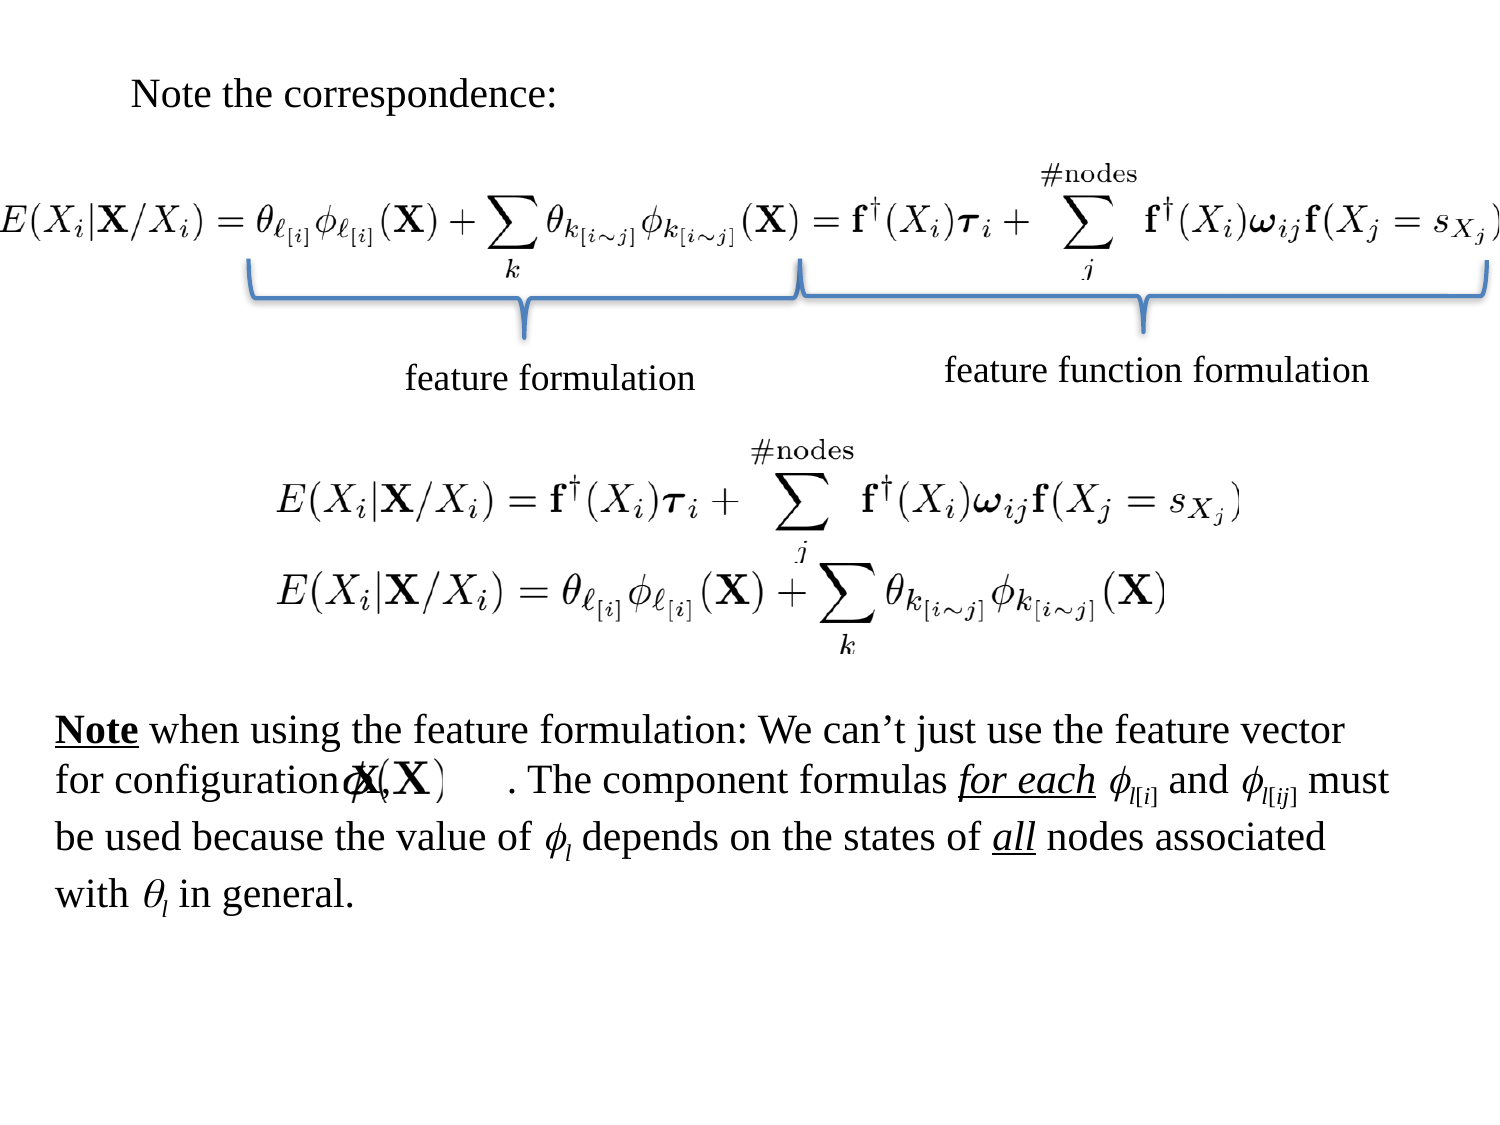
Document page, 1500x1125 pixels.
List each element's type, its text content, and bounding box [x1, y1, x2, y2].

text_box feature function formulation [929, 337, 1386, 398]
picture [276, 438, 1240, 654]
picture [343, 756, 443, 804]
text_box [800, 288, 1487, 335]
text_box feature formulation [389, 345, 711, 406]
picture [0, 162, 1500, 280]
text_box Note the correspondence: [115, 58, 664, 124]
text_box Note when using the feature formulation: We can’t just use the feature vector for configuration X, . The component formulas for each fl[i] and fl[ij] must be used because the value of fl depends on the states of all nodes associated with ql in general. [40, 694, 1419, 930]
text_box [248, 288, 797, 340]
